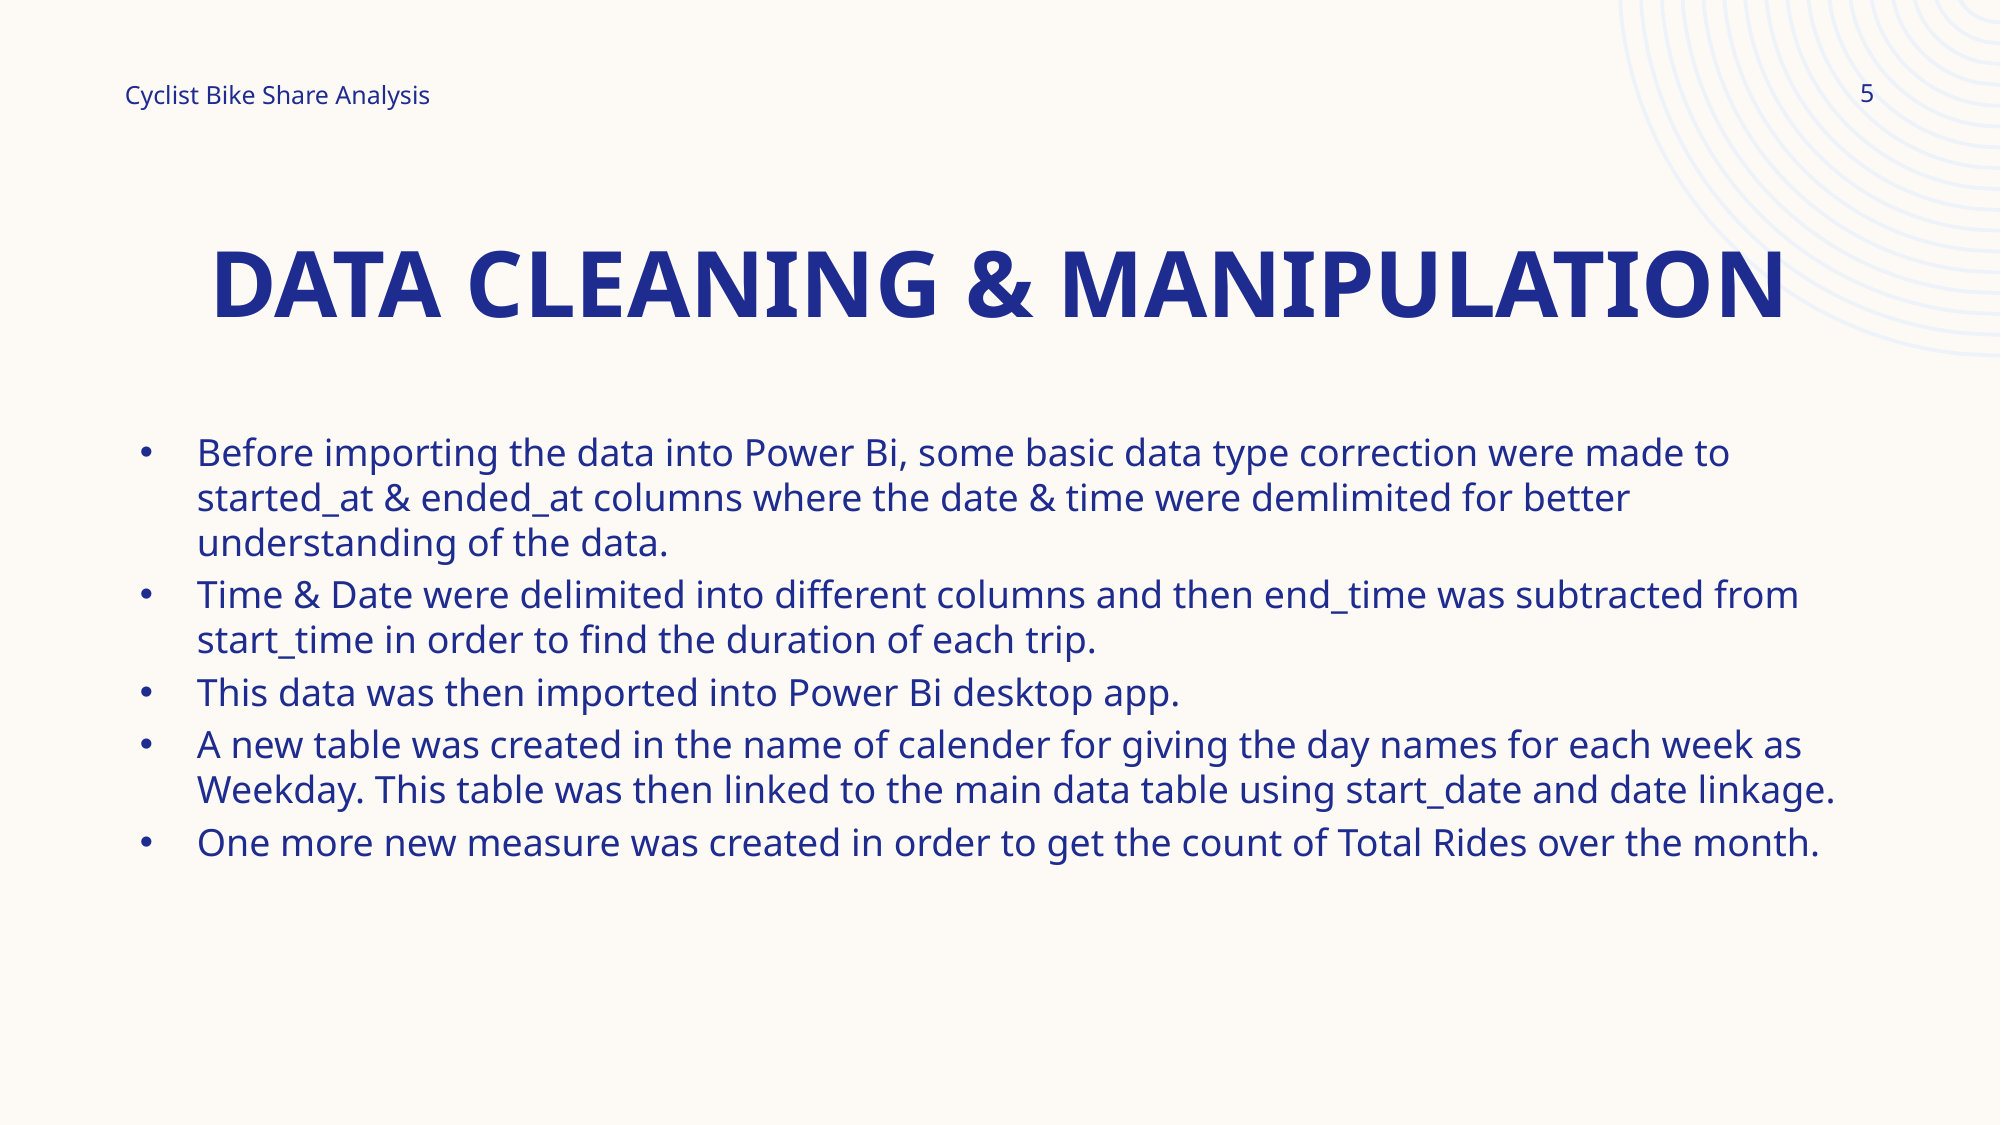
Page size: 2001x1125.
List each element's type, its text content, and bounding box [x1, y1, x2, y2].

slide_number 5 [1712, 75, 1875, 116]
list Before importing the data into Power Bi, some basic data type correction were made to started_at & ended_at columns where the date & time were demlimited for better understanding of the data. Time & Date were delimited into different columns and then end_time was subtracted from start_time in order to find the duration of each trip. This data was then imported into Power Bi desktop app. A new table was created in the name of calender for giving the day names for each week as Weekday. This table was then linked to the main data table using start_date and date linkage. One more new measure was created in order to get the count of Total Rides over the month. [124, 421, 1877, 989]
footer Cyclist Bike Share Analysis [124, 75, 650, 116]
title Data Cleaning & Manipulation [124, 120, 1875, 344]
